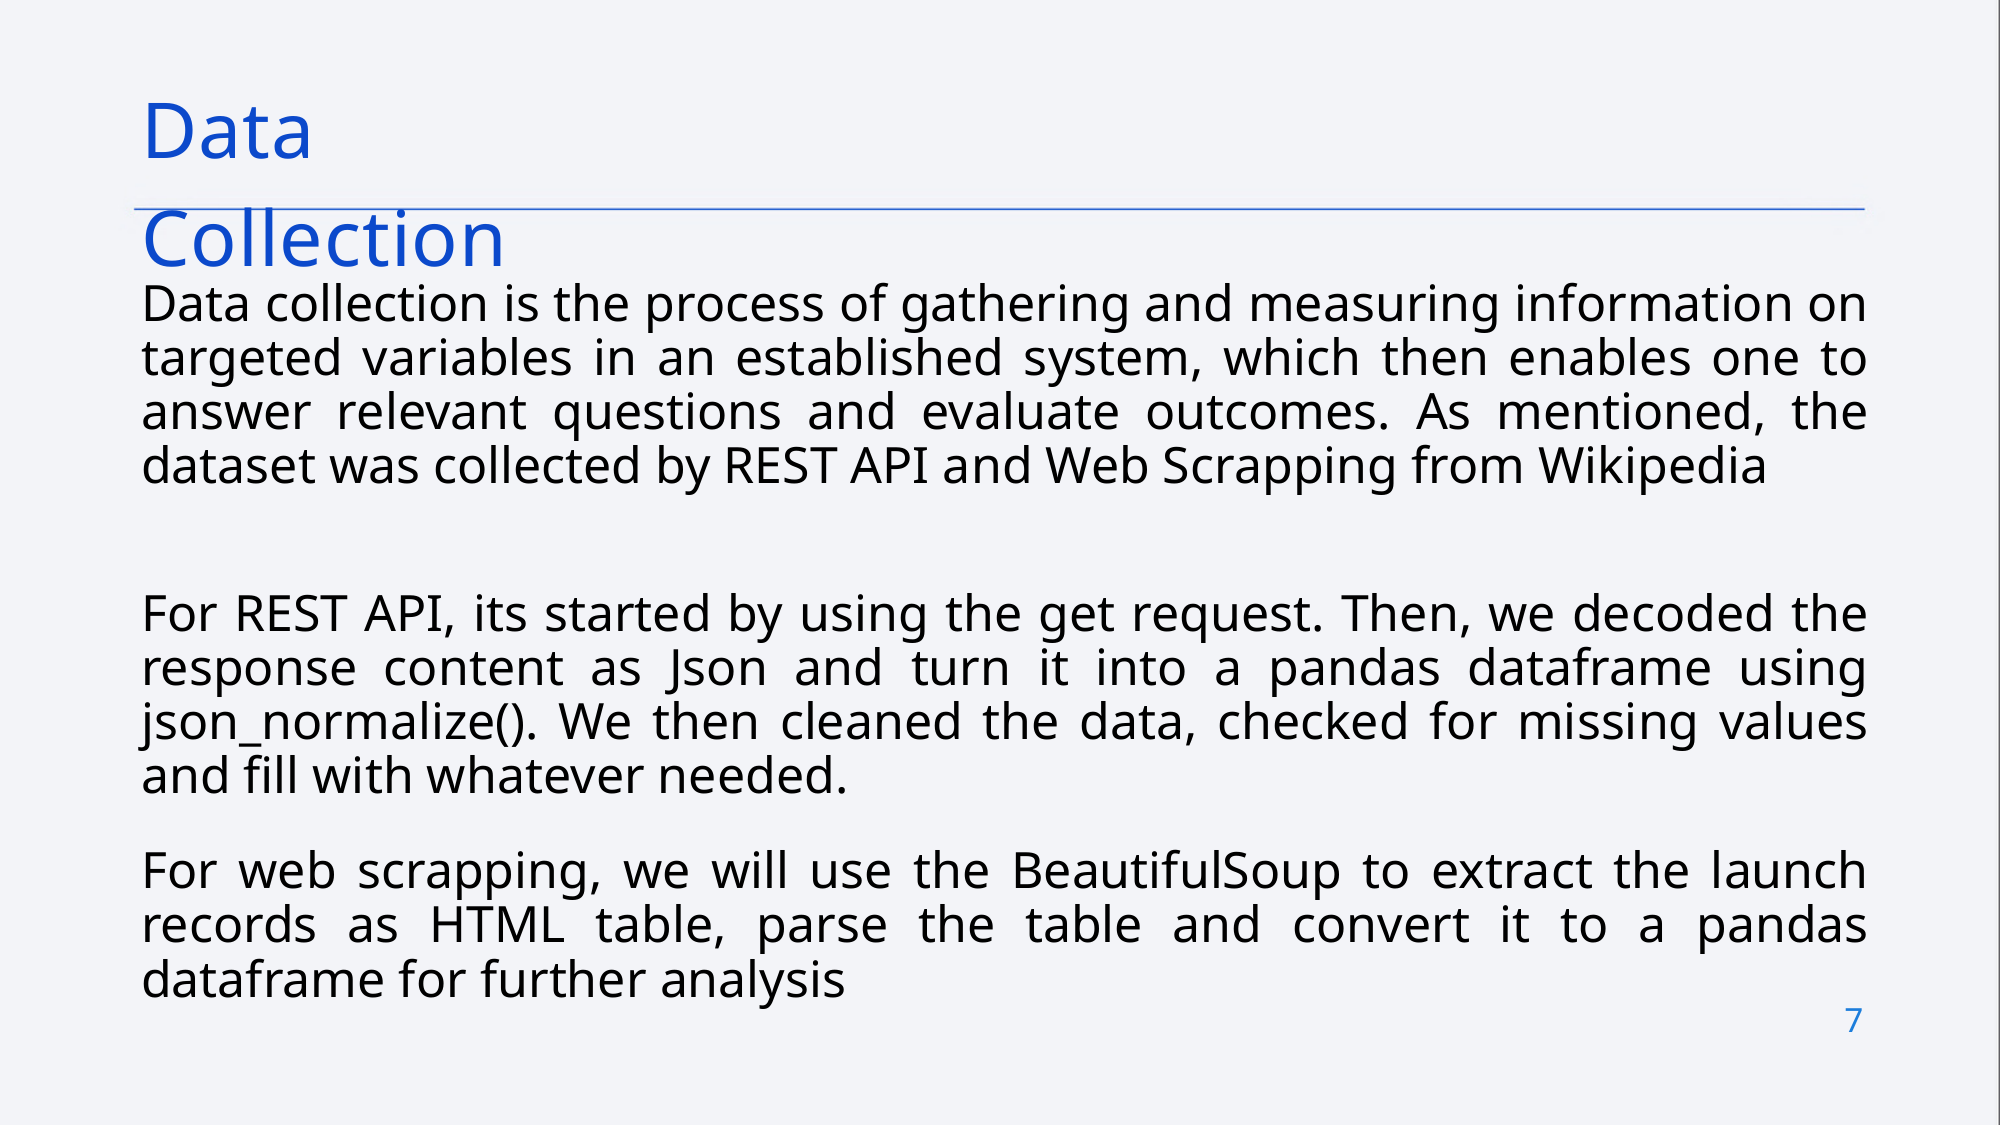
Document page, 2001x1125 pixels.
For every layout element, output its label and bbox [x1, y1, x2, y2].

text_box [0, 0, 2000, 1125]
